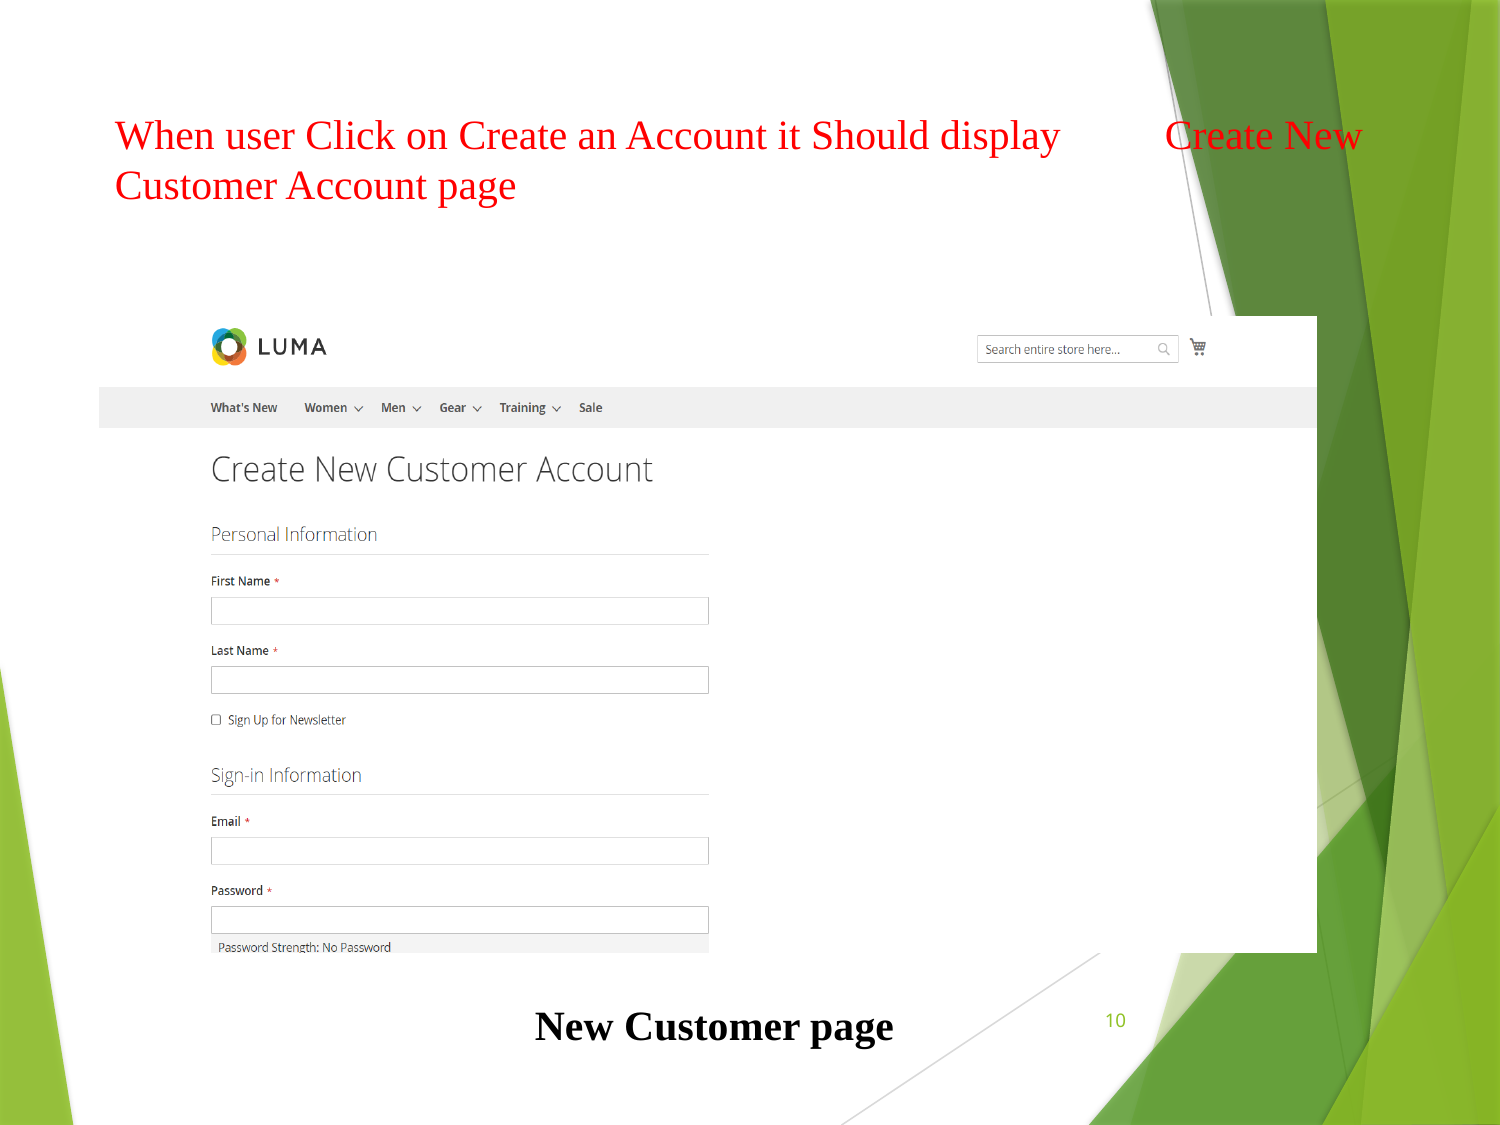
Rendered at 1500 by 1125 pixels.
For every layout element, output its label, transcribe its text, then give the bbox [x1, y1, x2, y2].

text_box New Customer page [230, 991, 1199, 1056]
title When user Click on Create an Account it Should display Create New Customer Account page [99, 99, 1400, 232]
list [99, 316, 1318, 953]
